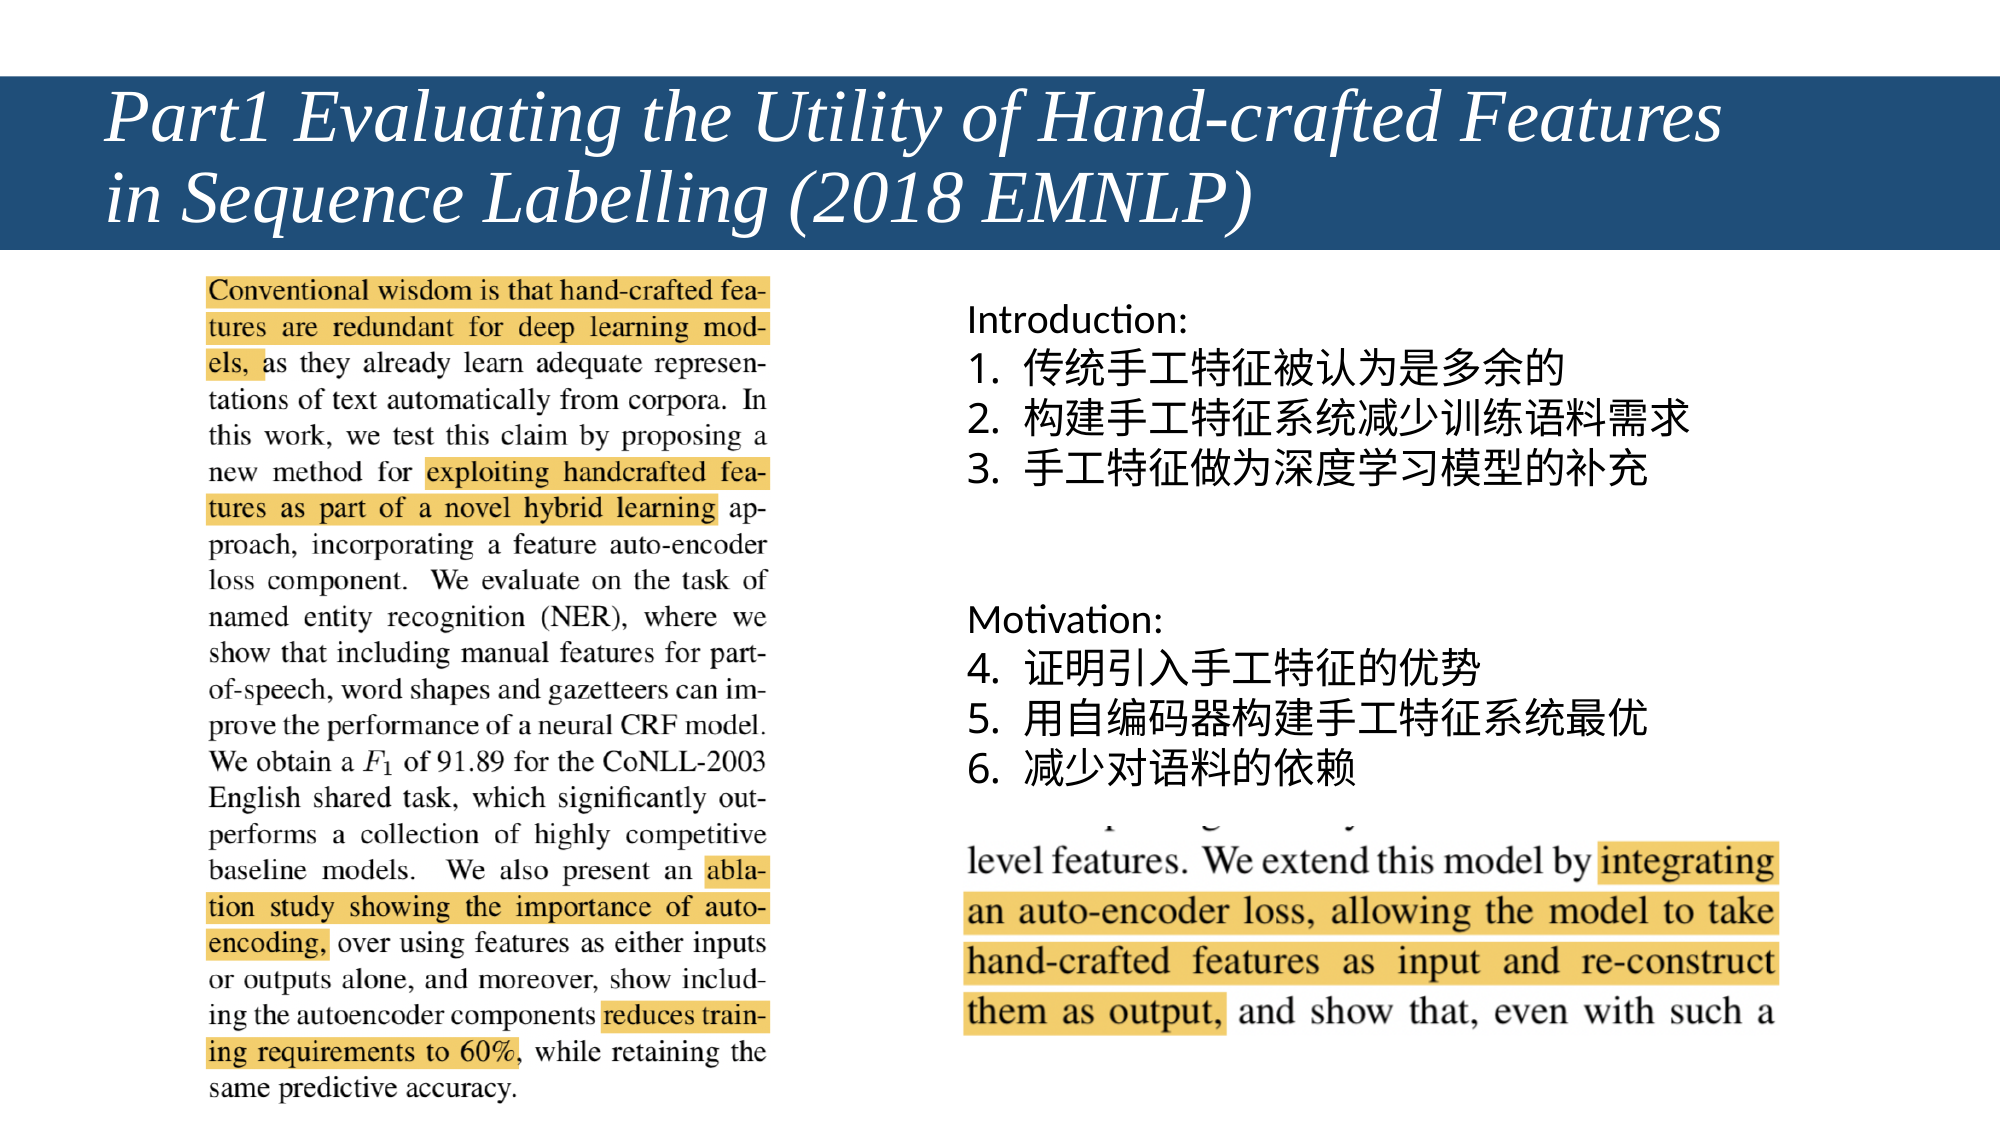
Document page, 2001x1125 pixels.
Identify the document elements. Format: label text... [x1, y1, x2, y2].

text_box [1815, 75, 2000, 251]
picture [194, 259, 815, 1125]
picture [951, 826, 1796, 1044]
text_box Introduction: 传统手工特征被认为是多余的 构建手工特征系统减少训练语料需求 手工特征做为深度学习模型的补充 Motivation: 证明引入手工特征的优势 用自编码器构建手工特征系统最优 减少对语料的依赖 [952, 284, 1938, 850]
text_box [0, 75, 89, 251]
title Part1 Evaluating the Utility of Hand-crafted Features in Sequence Labelling (2018 EMNLP) [89, 66, 1815, 285]
